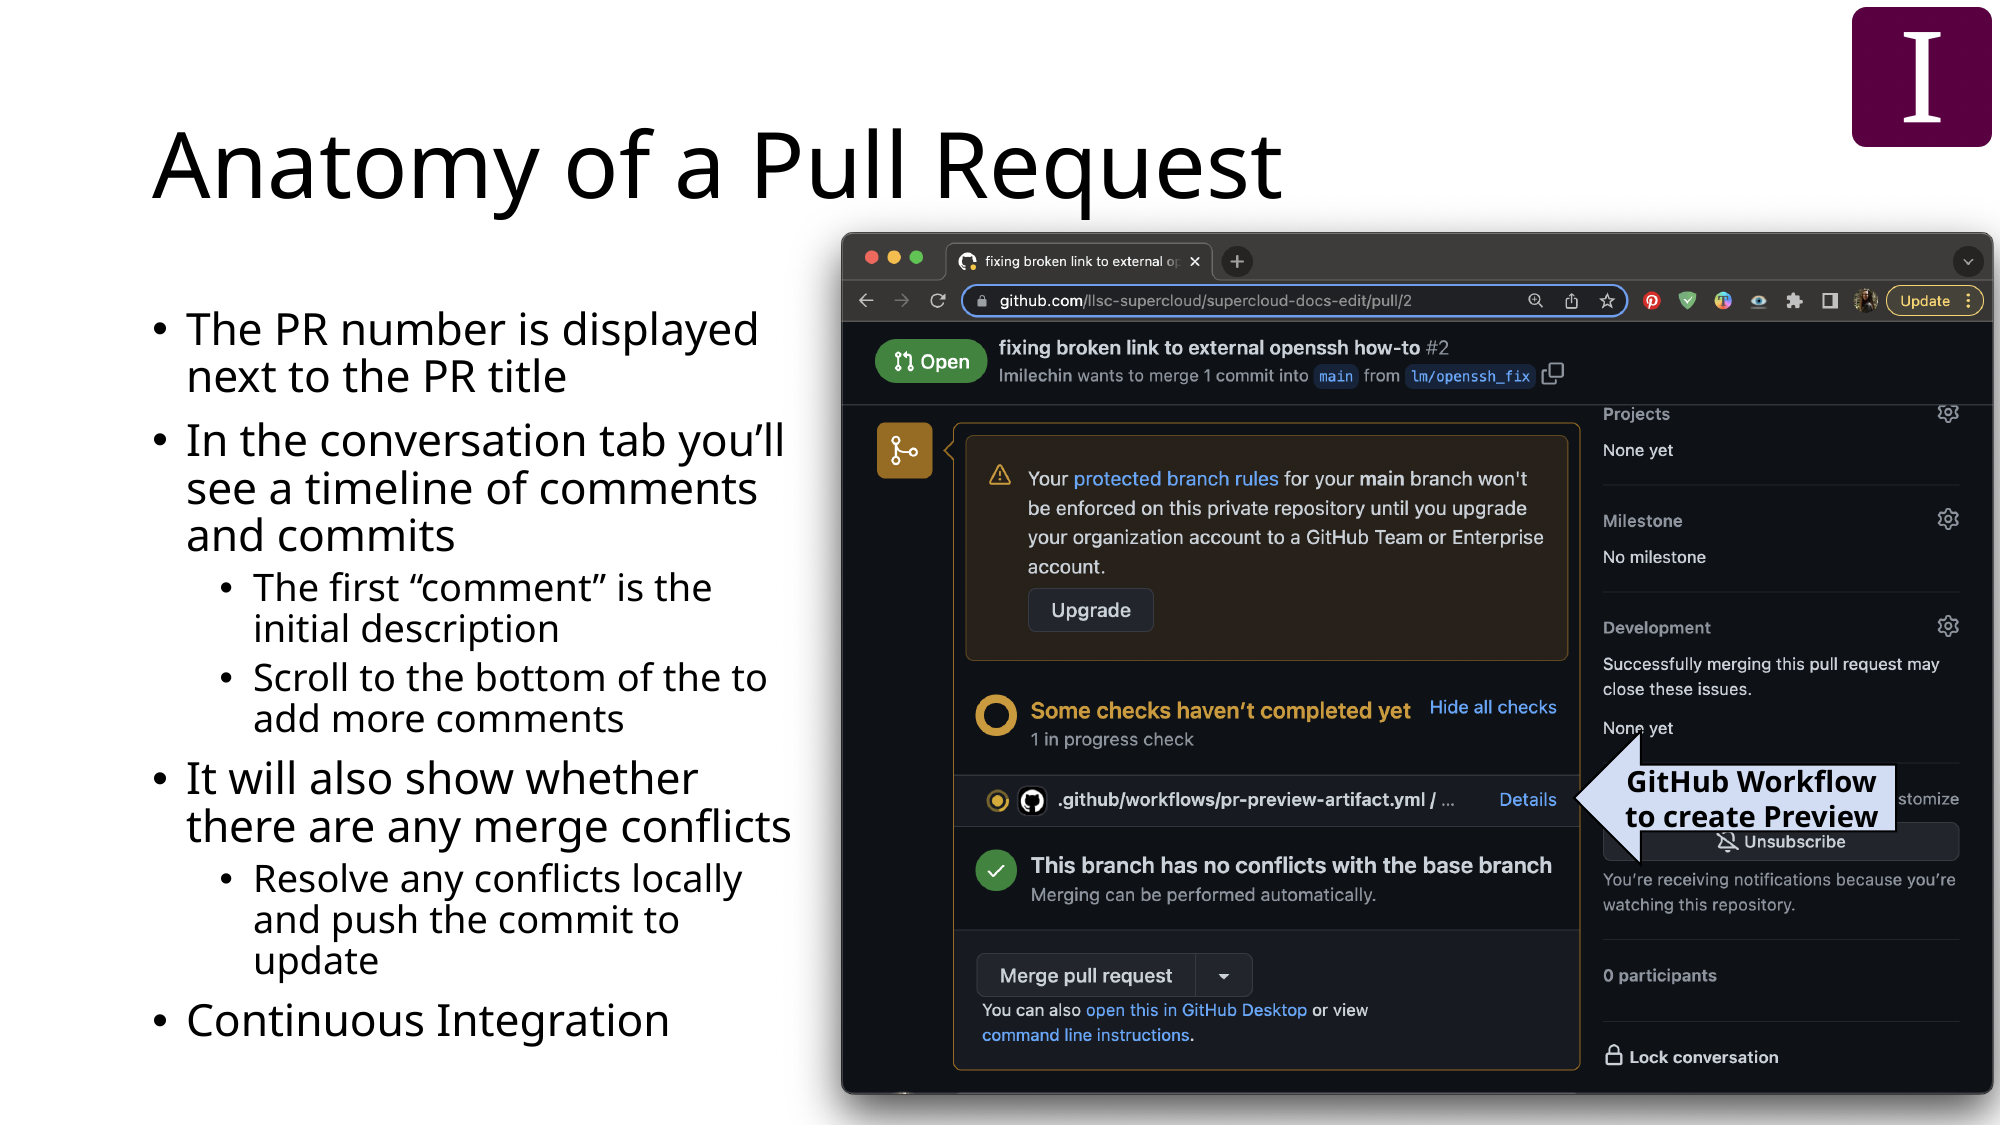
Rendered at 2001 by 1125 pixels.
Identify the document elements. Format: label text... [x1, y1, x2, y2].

title Anatomy of a Pull Request [137, 59, 1863, 278]
picture [1852, 7, 1992, 147]
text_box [778, 189, 2000, 1125]
list The PR number is displayed next to the PR title In the conversation tab you’ll see a timeline of comments and commits The first “comment” is the initial description Scroll to the bottom of the to add more comments It will also show whether there are any merge conflicts Resolve any conflicts locally and push the commit to update Continuous Integration [137, 299, 778, 1098]
